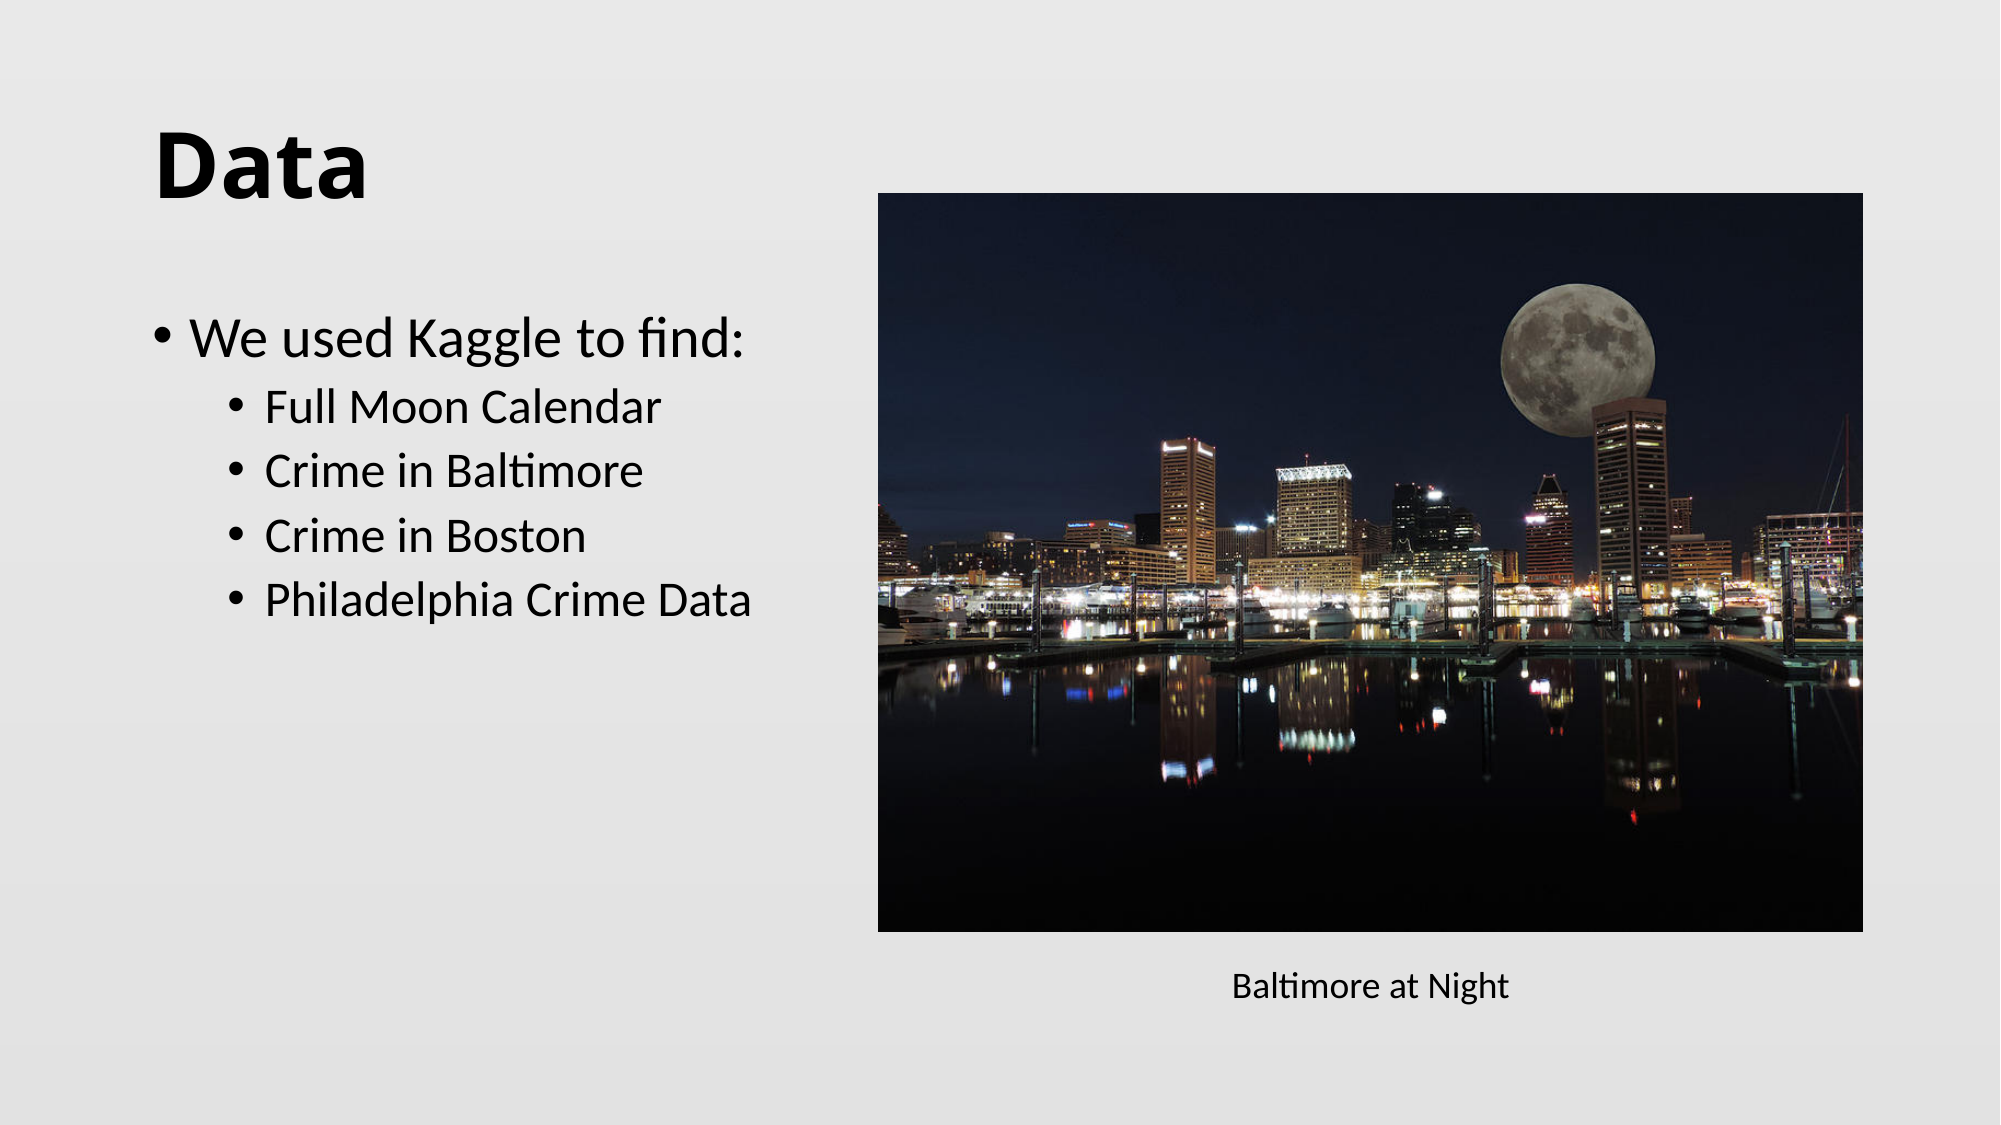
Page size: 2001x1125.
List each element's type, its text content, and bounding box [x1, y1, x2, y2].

list We used Kaggle to find: Full Moon Calendar Crime in Baltimore Crime in Boston Philadelphia Crime Data [137, 299, 1863, 1014]
picture [878, 193, 1863, 932]
title Data [137, 59, 1863, 278]
text_box Baltimore at Night [1217, 953, 1820, 1014]
